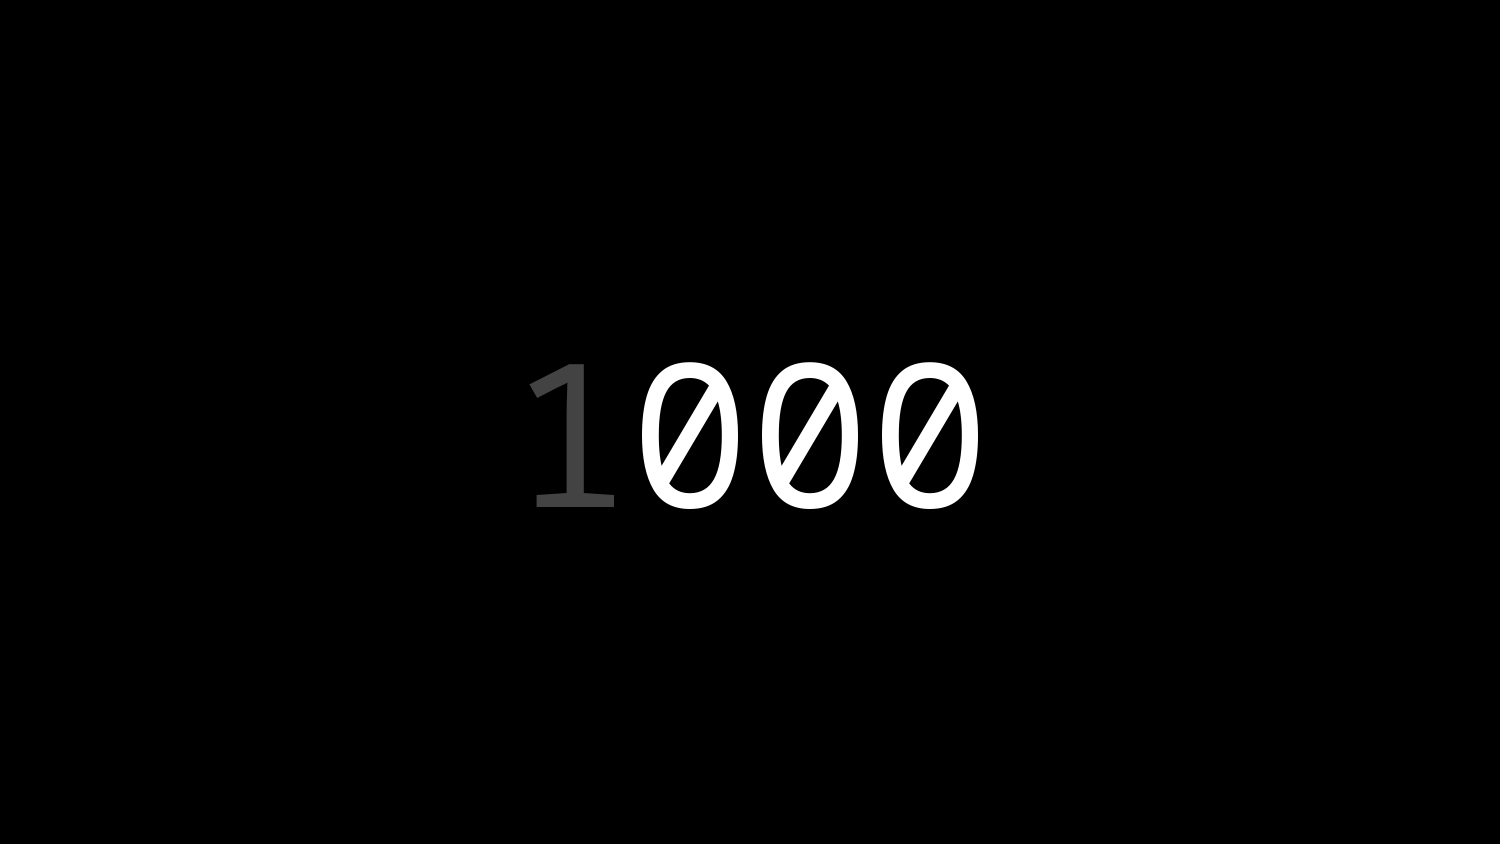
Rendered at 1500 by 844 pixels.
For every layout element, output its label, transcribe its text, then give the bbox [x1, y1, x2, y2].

text_box 1000 [395, 292, 1105, 552]
